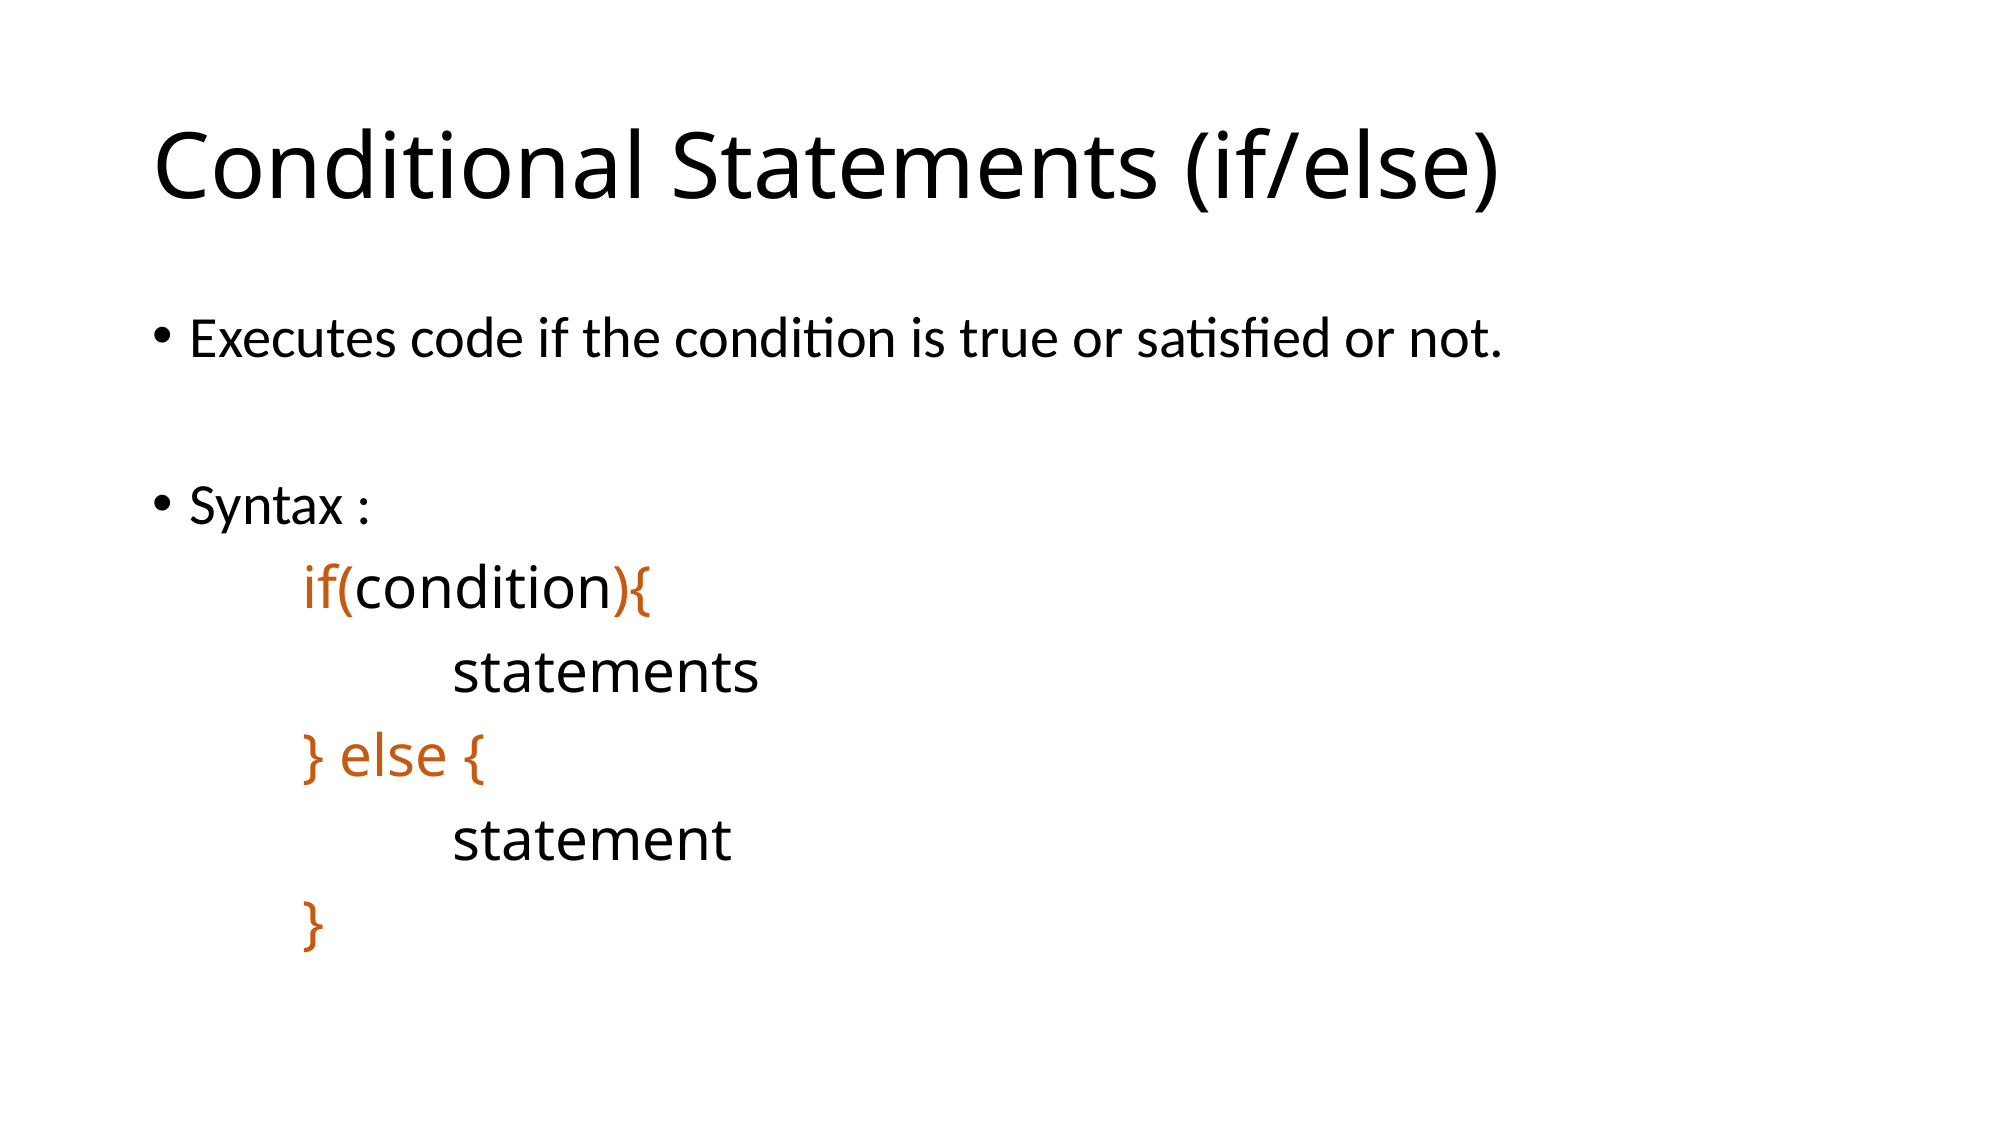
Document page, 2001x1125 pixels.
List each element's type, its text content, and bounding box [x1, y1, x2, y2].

title Conditional Statements (if/else) [137, 59, 1863, 278]
list Executes code if the condition is true or satisfied or not. Syntax : if(condition){ statements } else { statement } [137, 299, 1863, 1014]
